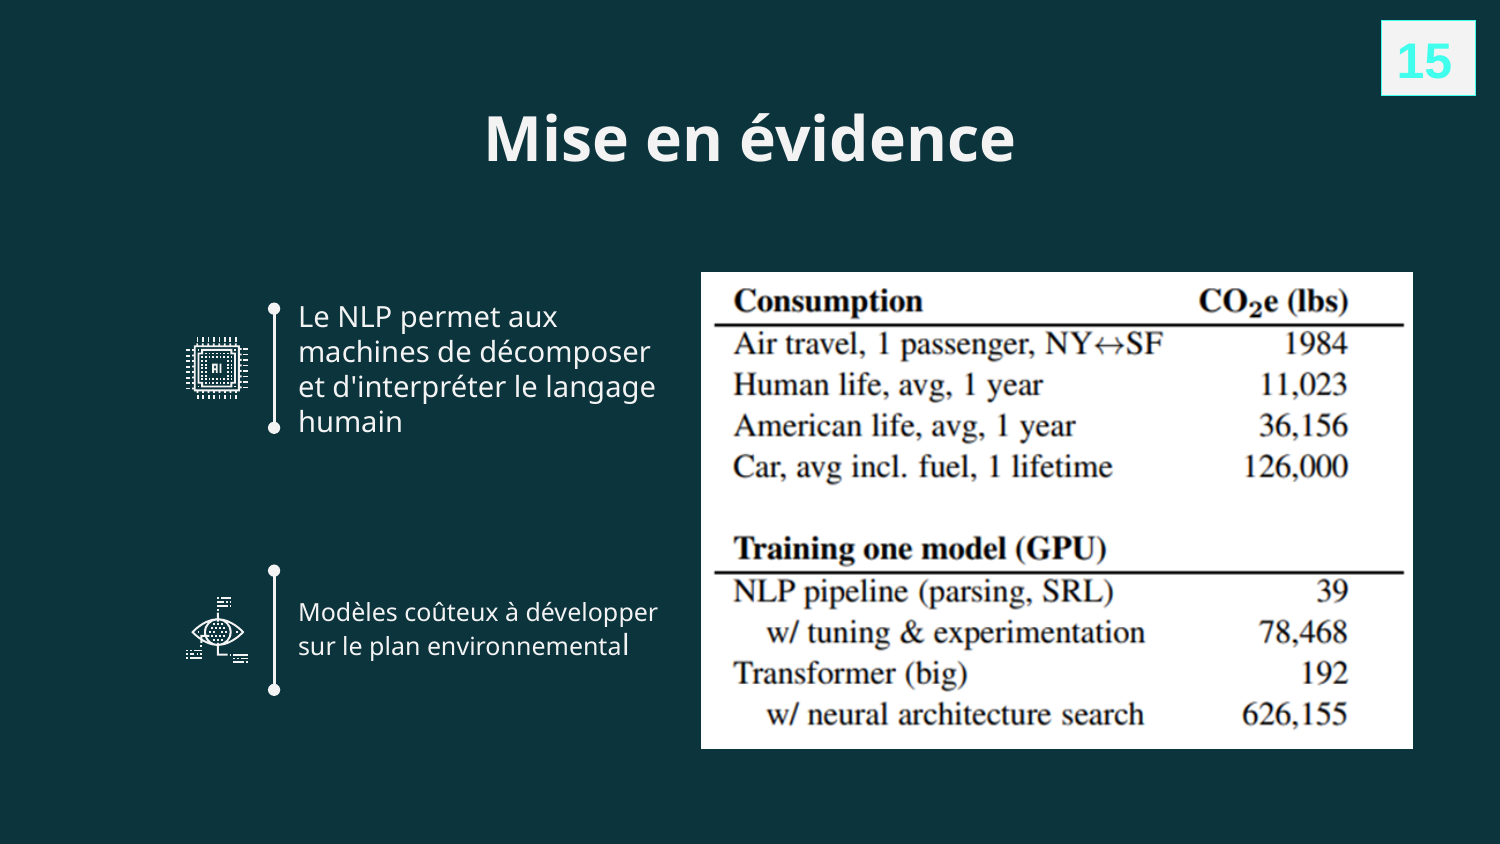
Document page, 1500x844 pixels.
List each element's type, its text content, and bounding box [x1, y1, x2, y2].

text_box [185, 336, 249, 400]
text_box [185, 596, 249, 664]
text_box 15 [1381, 20, 1476, 96]
title Mise en évidence [118, 83, 1382, 178]
subtitle Modèles coûteux à développer sur le plan environnemental [283, 570, 695, 688]
picture [701, 272, 1413, 750]
subtitle Le NLP permet aux machines de décomposer et d'interpréter le langage humain [283, 308, 693, 429]
